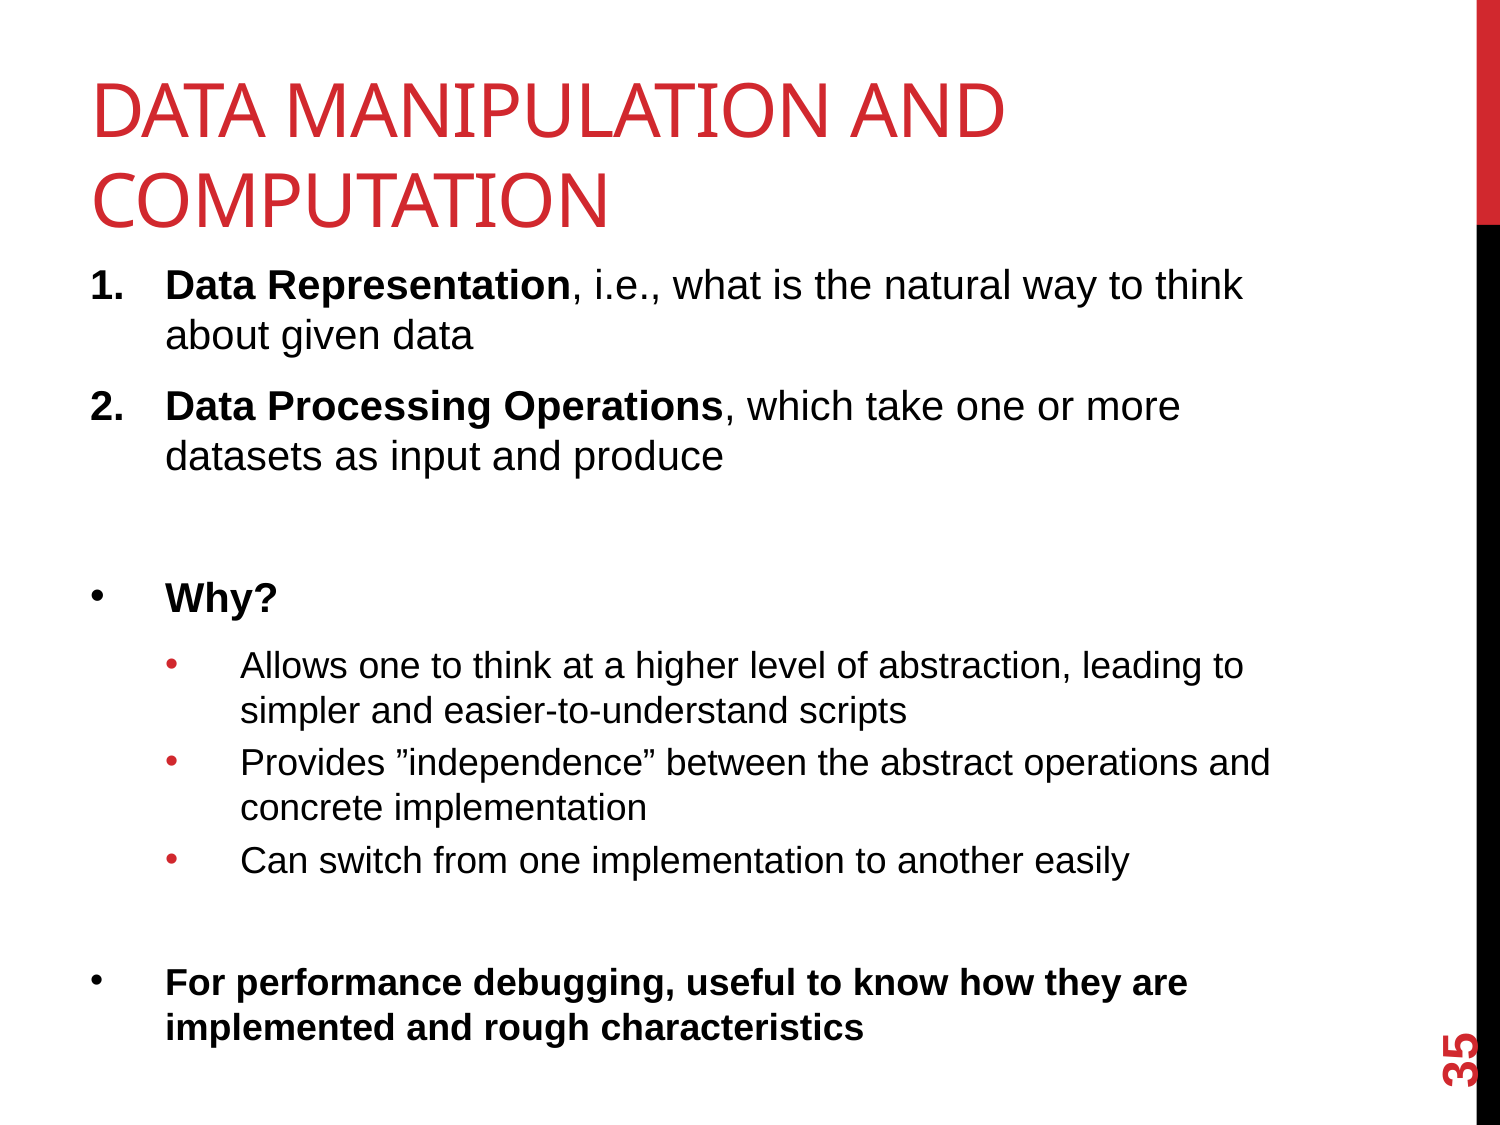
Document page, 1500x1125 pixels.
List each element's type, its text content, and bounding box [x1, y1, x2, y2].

text_box [0, 0, 949, 707]
slide_number 35 [1427, 887, 1488, 1104]
title Data Manipulation and Computation [949, 25, 1269, 250]
text_box [762, 921, 1174, 1028]
list Data Representation, i.e., what is the natural way to think about given data Data Processing Operations, which take one or more datasets as input and produce Why? Allows one to think at a higher level of abstraction, leading to simpler and easier-to-understand scripts Provides ”independence” between the abstract operations and concrete implementation Can switch from one implementation to another easily For performance debugging, useful to know how they are implemented and rough characteristics [75, 250, 1363, 1104]
